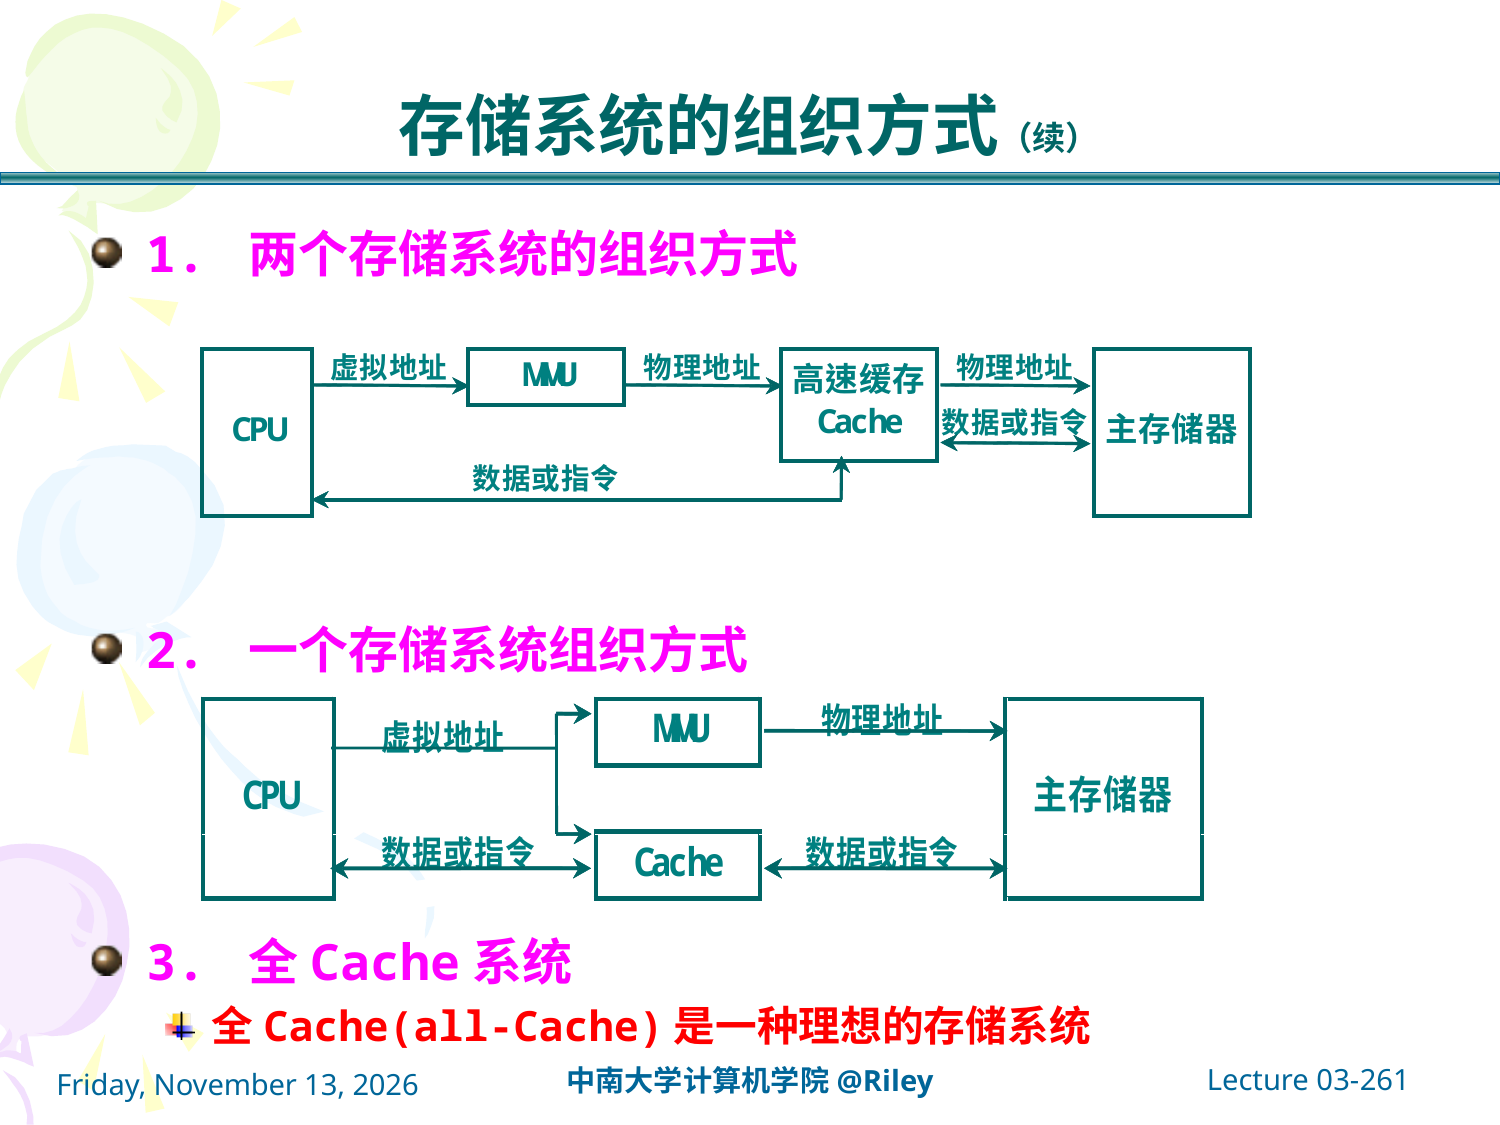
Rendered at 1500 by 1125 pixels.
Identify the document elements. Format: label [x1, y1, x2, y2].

text_box [170, 656, 1235, 941]
title [72, 78, 1425, 173]
slide_number [41, 1058, 513, 1106]
picture [90, 236, 122, 268]
footer [512, 1054, 714, 1125]
picture [165, 1010, 195, 1040]
picture [90, 944, 122, 976]
list [75, 202, 1425, 1047]
slide_number [714, 1053, 1425, 1125]
text_box [159, 314, 1294, 552]
picture [90, 632, 122, 664]
